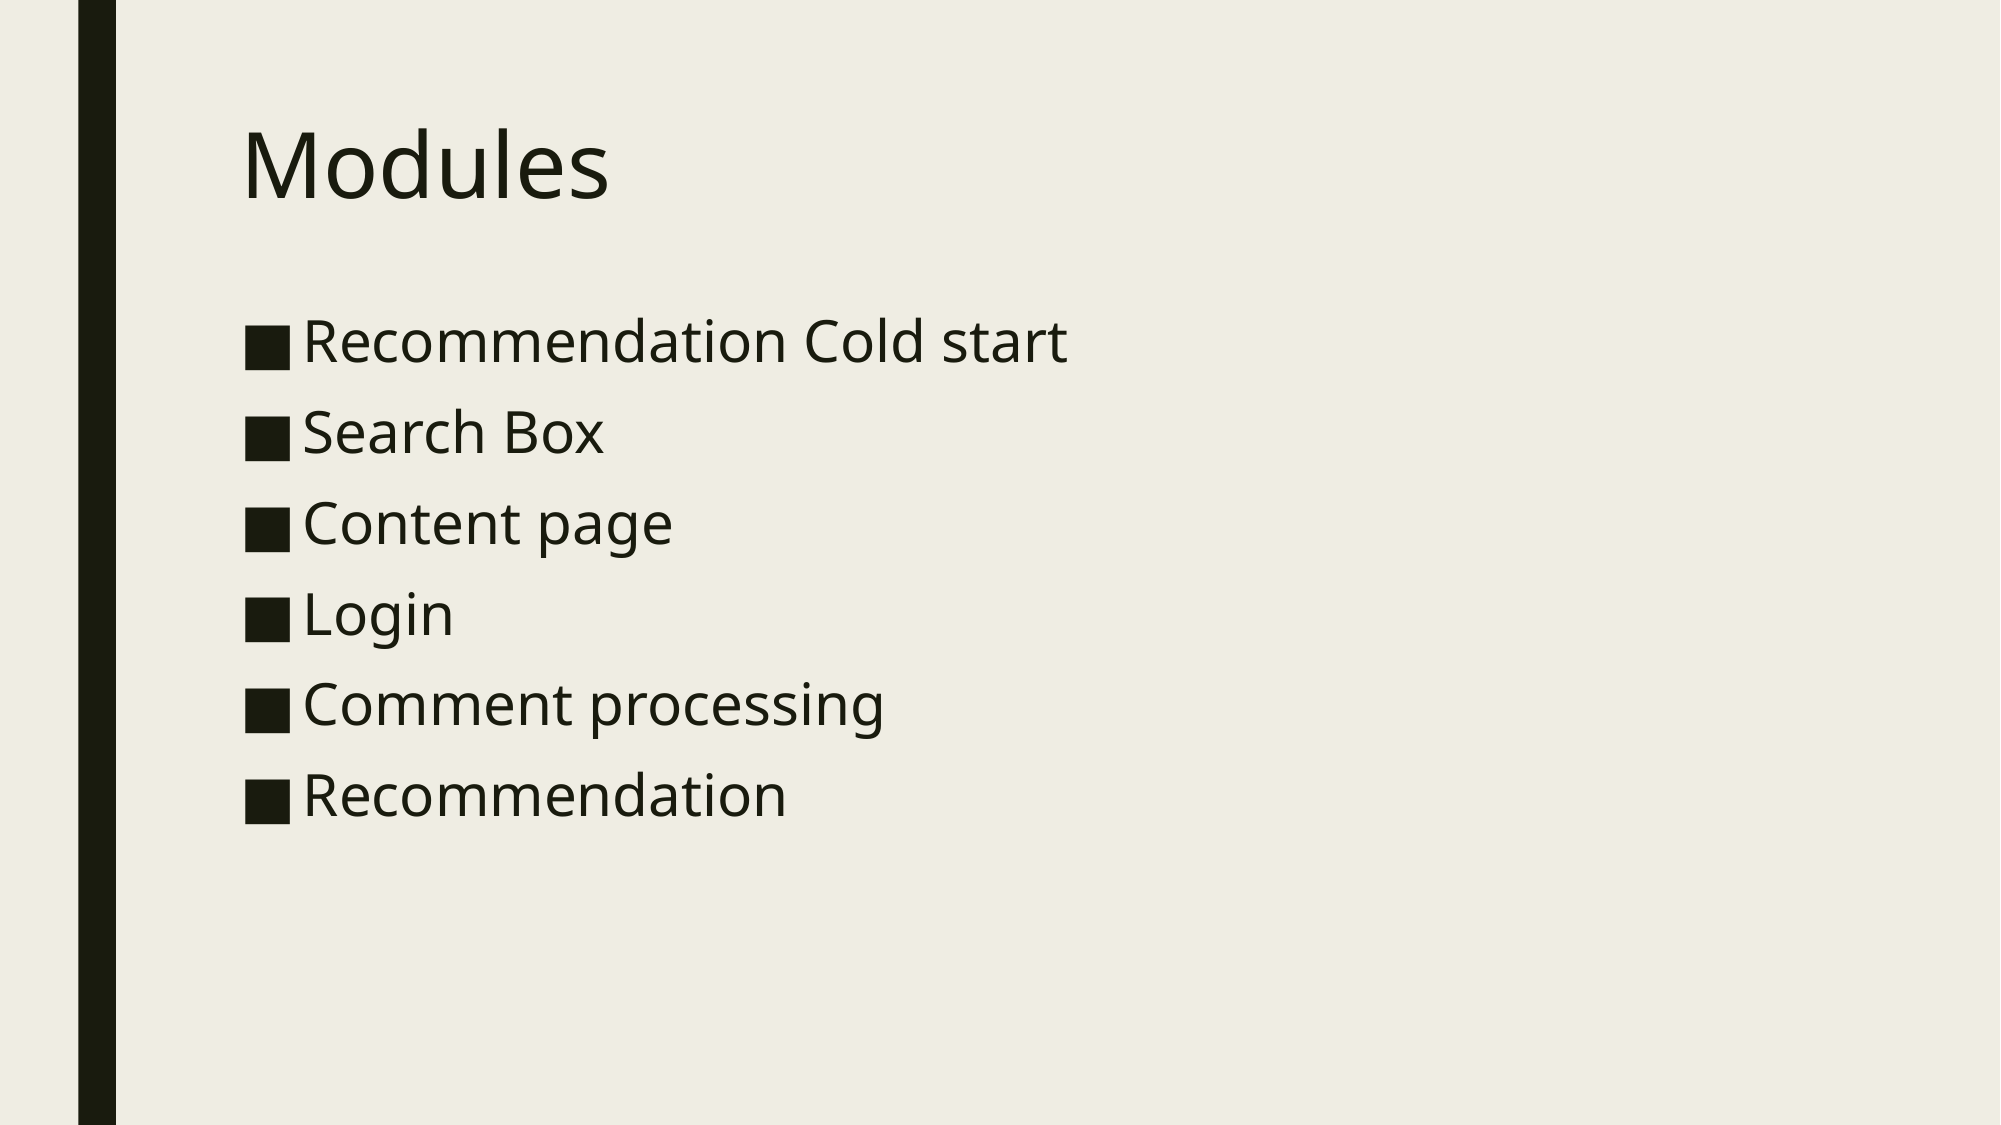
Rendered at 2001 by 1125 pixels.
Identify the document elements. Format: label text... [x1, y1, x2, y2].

title Modules [225, 112, 1800, 303]
list Recommendation Cold start Search Box Content page Login Comment processing Recommendation [225, 303, 1800, 963]
